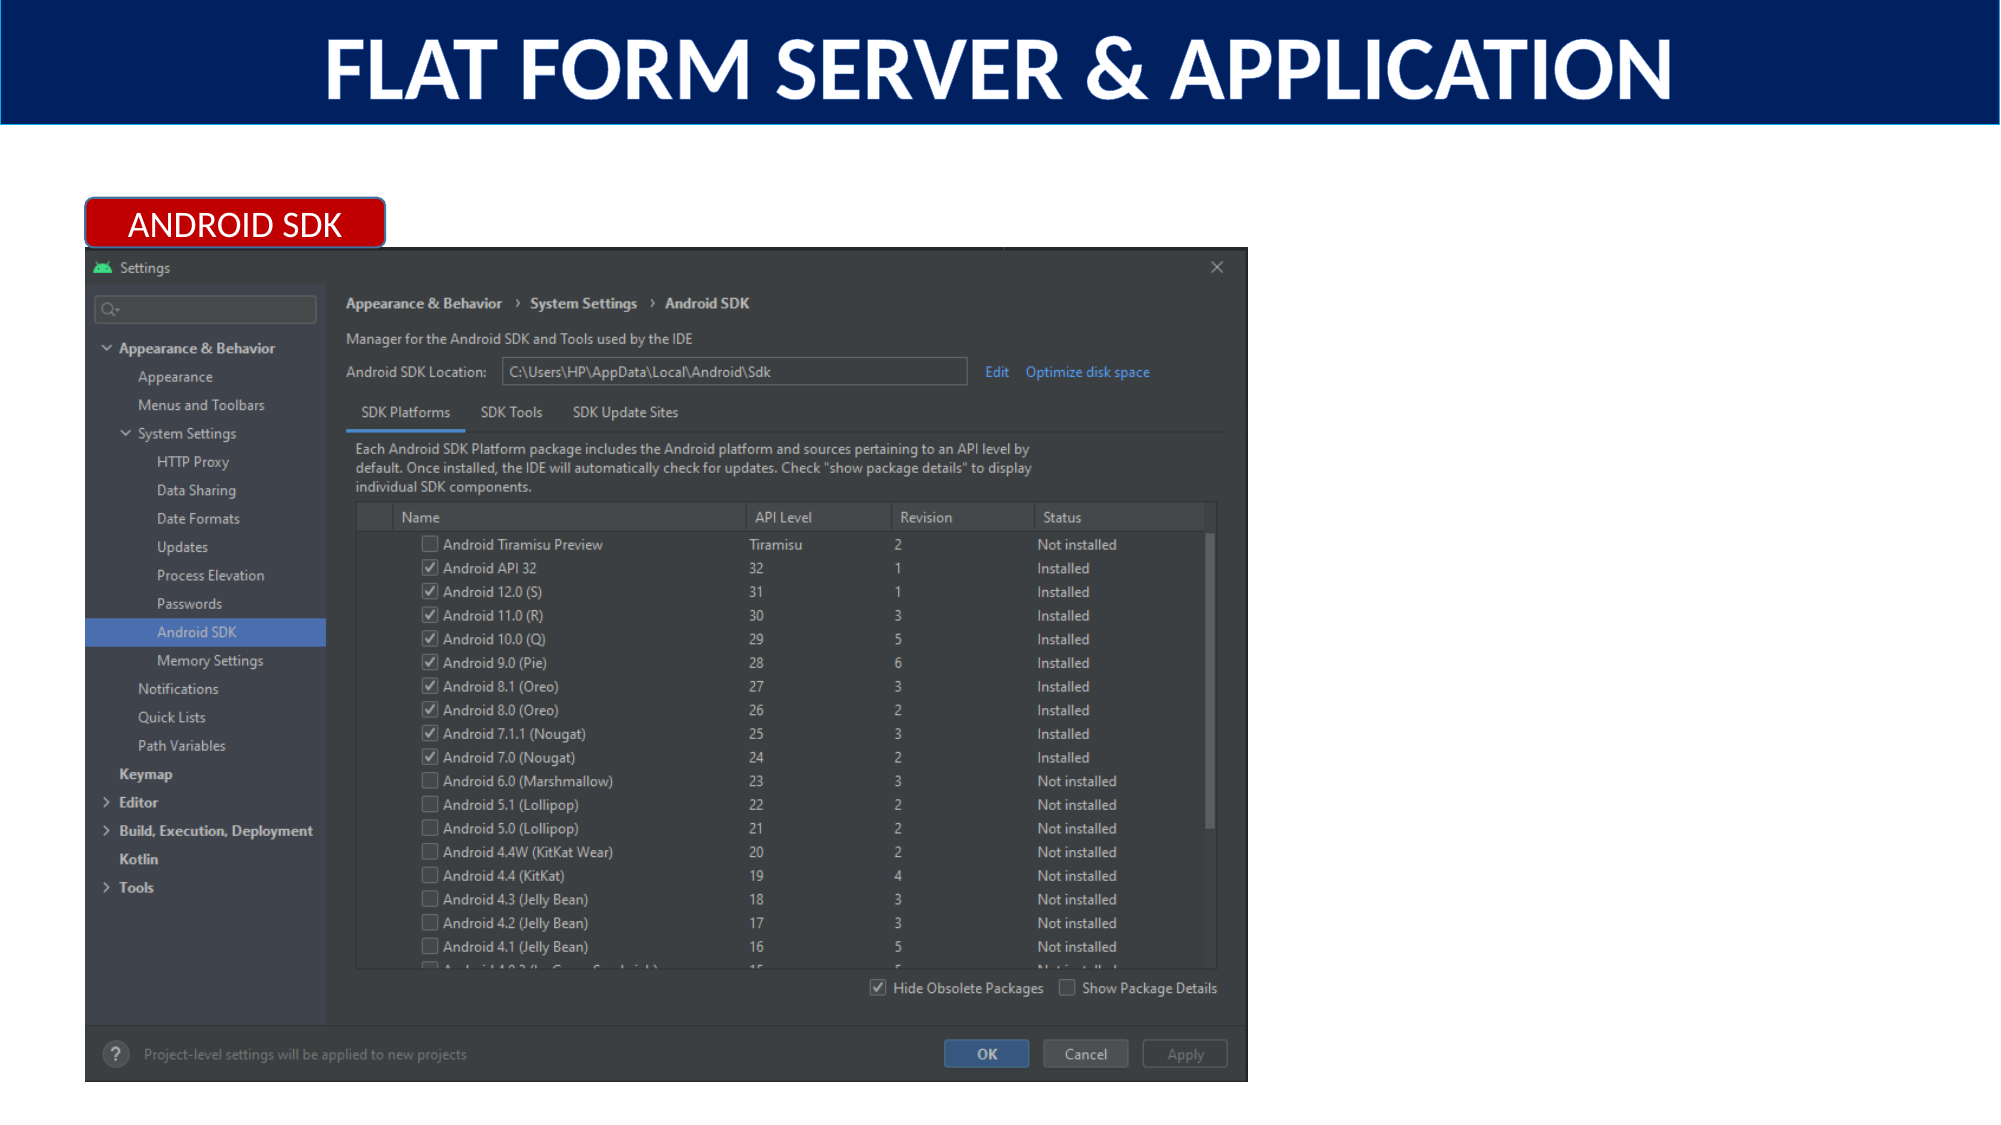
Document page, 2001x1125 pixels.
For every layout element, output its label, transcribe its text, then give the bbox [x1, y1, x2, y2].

text_box ANDROID SDK [84, 196, 387, 247]
text_box FLAT FORM SERVER & APPLICATION [0, 0, 2000, 125]
picture [85, 247, 1248, 1082]
